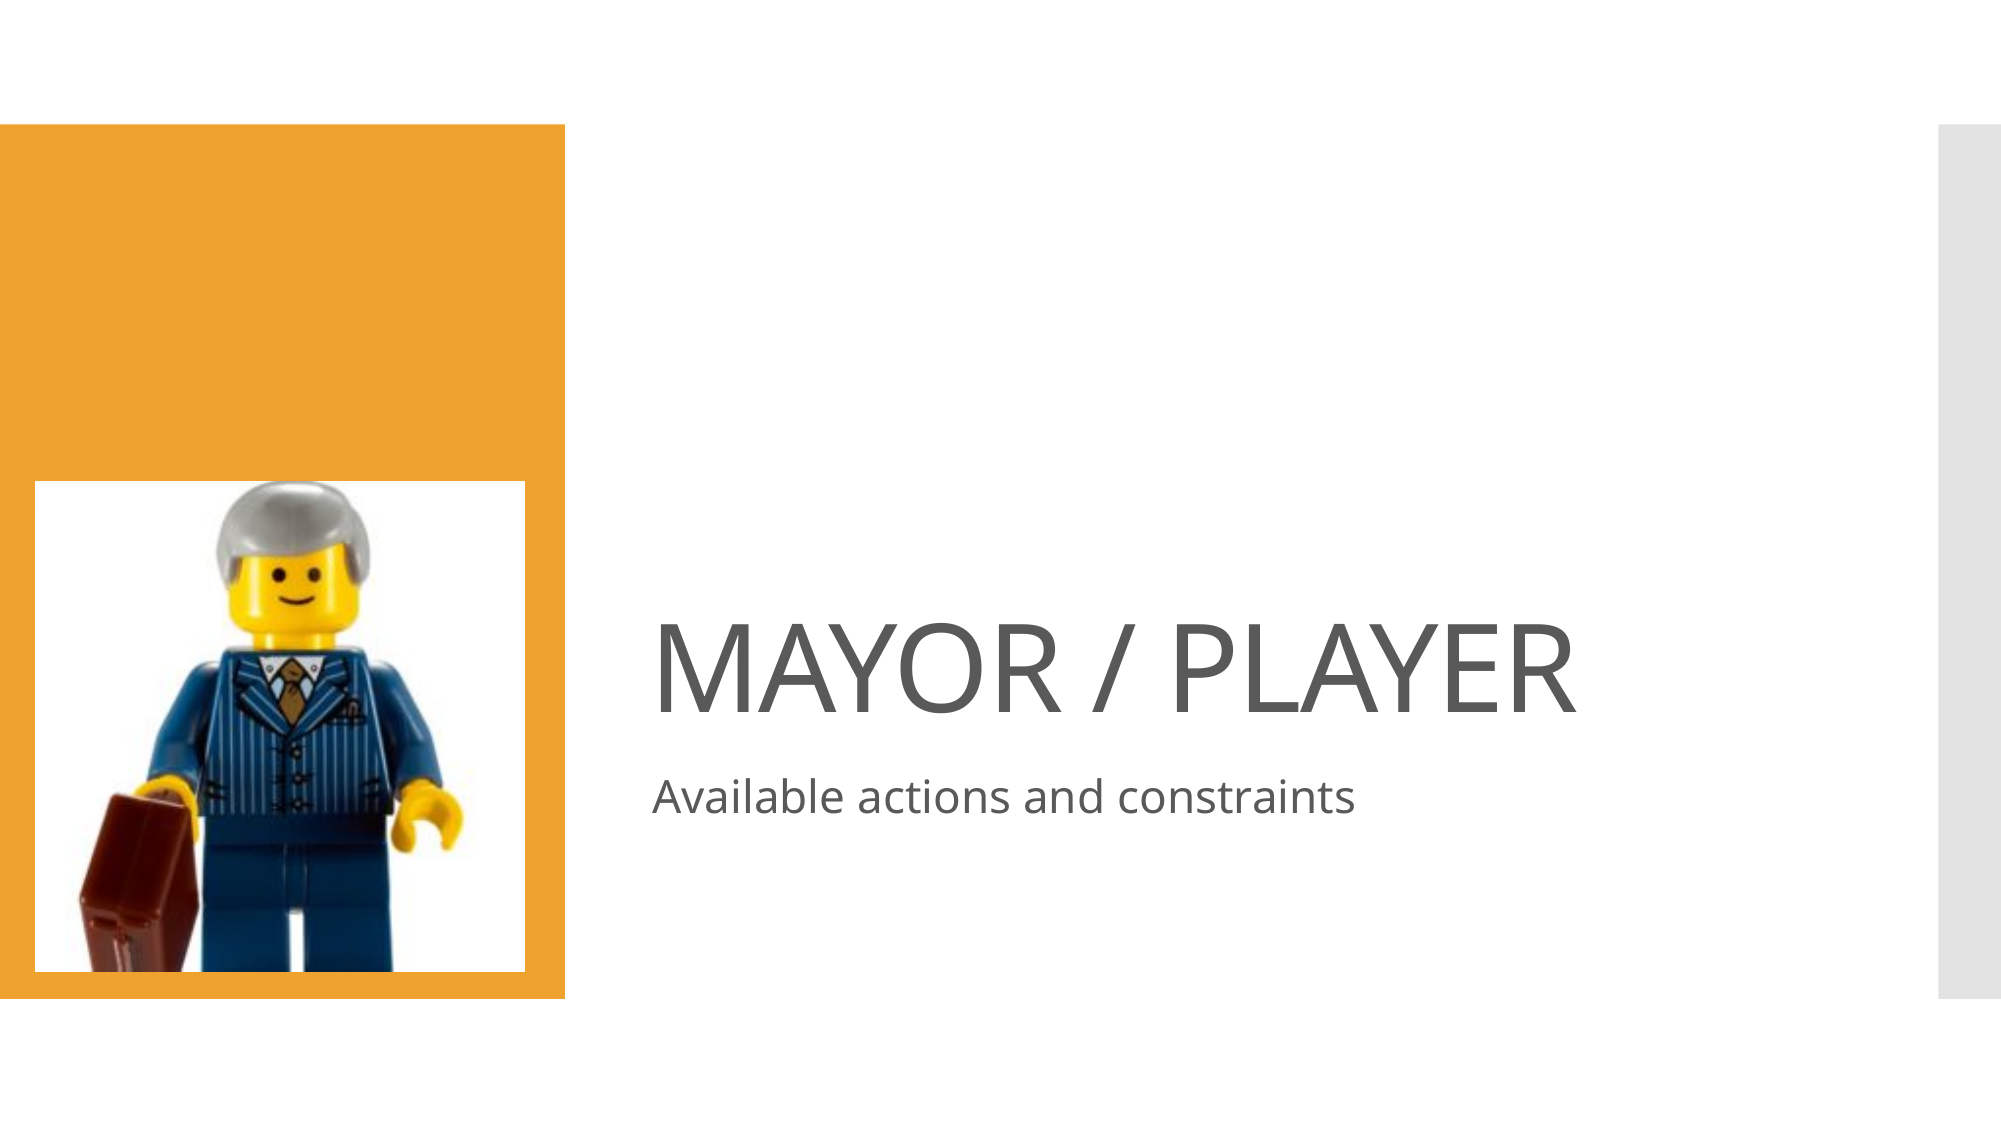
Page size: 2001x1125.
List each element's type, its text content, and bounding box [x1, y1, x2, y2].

title MAYOR / PLAYER [634, 213, 1835, 747]
list Available actions and constraints [637, 766, 1838, 917]
picture [34, 481, 526, 972]
